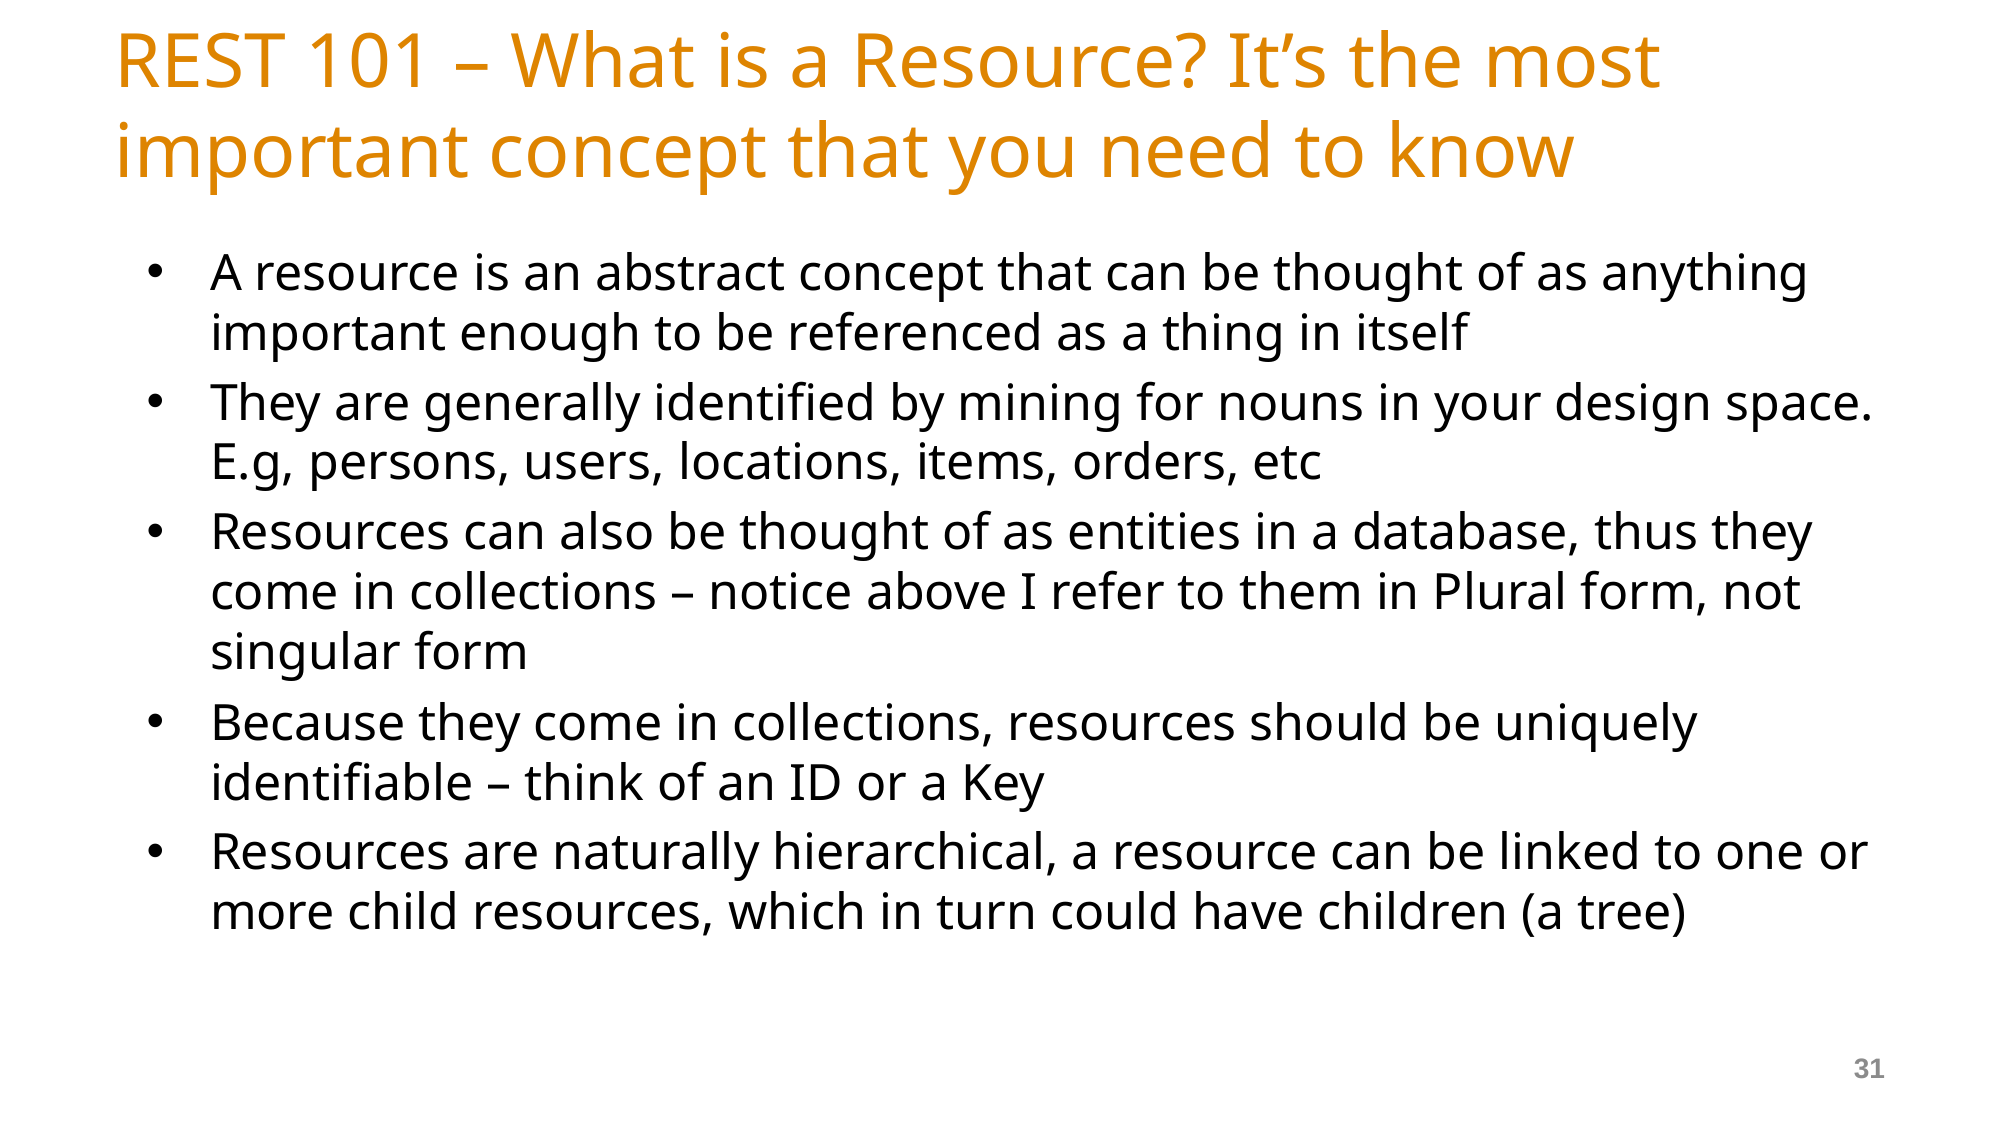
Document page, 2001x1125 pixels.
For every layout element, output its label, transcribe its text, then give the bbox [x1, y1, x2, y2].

title REST 101 – What is a Resource? It’s the most important concept that you need to know [99, 45, 1900, 160]
slide_number 31 [1433, 1039, 1900, 1100]
text_box A resource is an abstract concept that can be thought of as anything important enough to be referenced as a thing in itself They are generally identified by mining for nouns in your design space. E.g, persons, users, locations, items, orders, etc Resources can also be thought of as entities in a database, thus they come in collections – notice above I refer to them in Plural form, not singular form Because they come in collections, resources should be uniquely identifiable – think of an ID or a Key Resources are naturally hierarchical, a resource can be linked to one or more child resources, which in turn could have children (a tree) [131, 232, 1932, 908]
